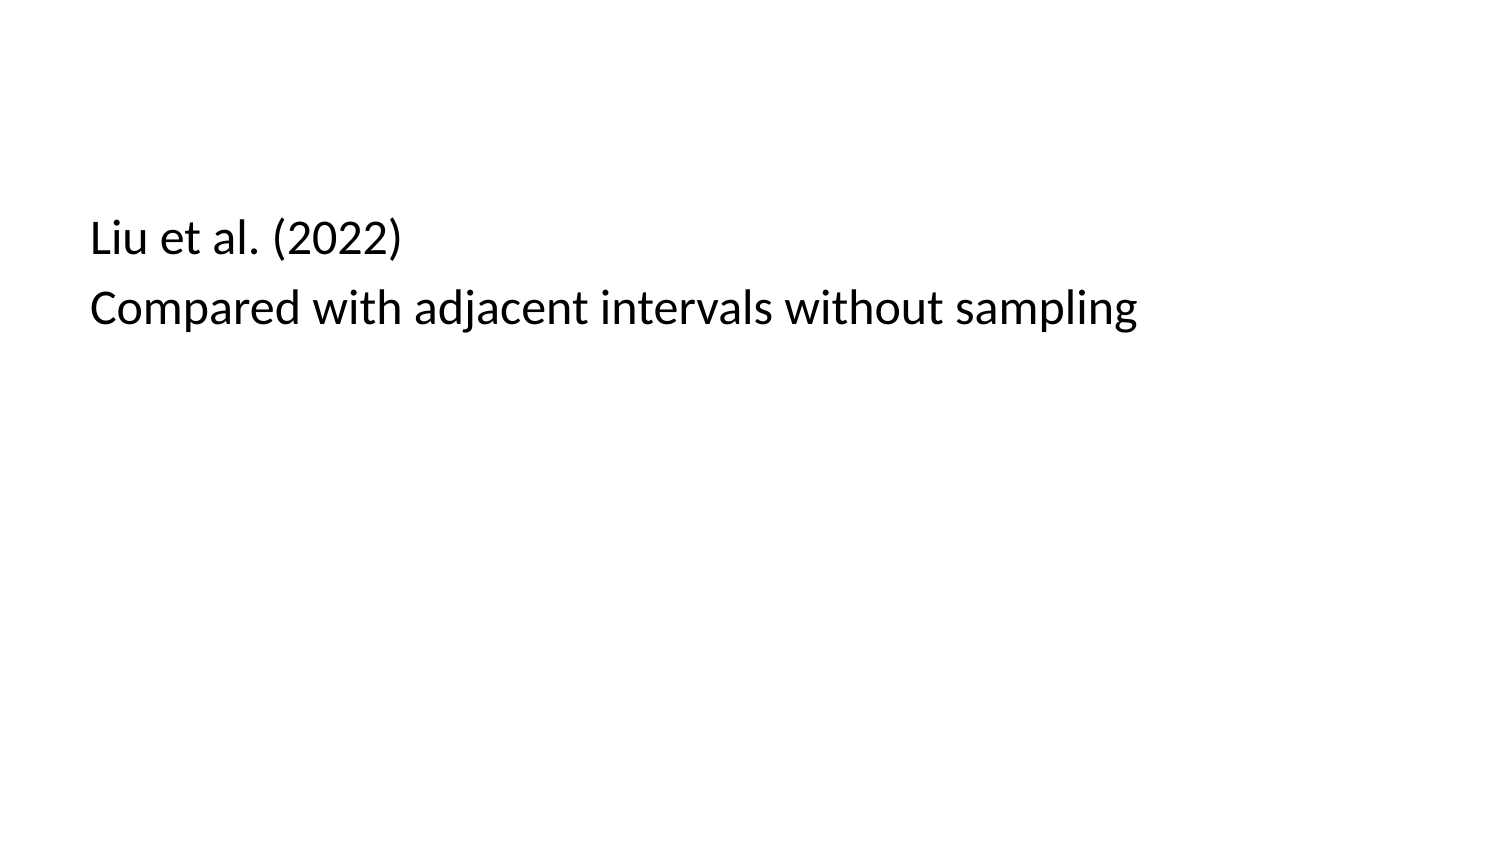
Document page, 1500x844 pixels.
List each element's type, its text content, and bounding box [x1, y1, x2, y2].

list Liu et al. (2022) Compared with adjacent intervals without sampling [75, 196, 1425, 754]
